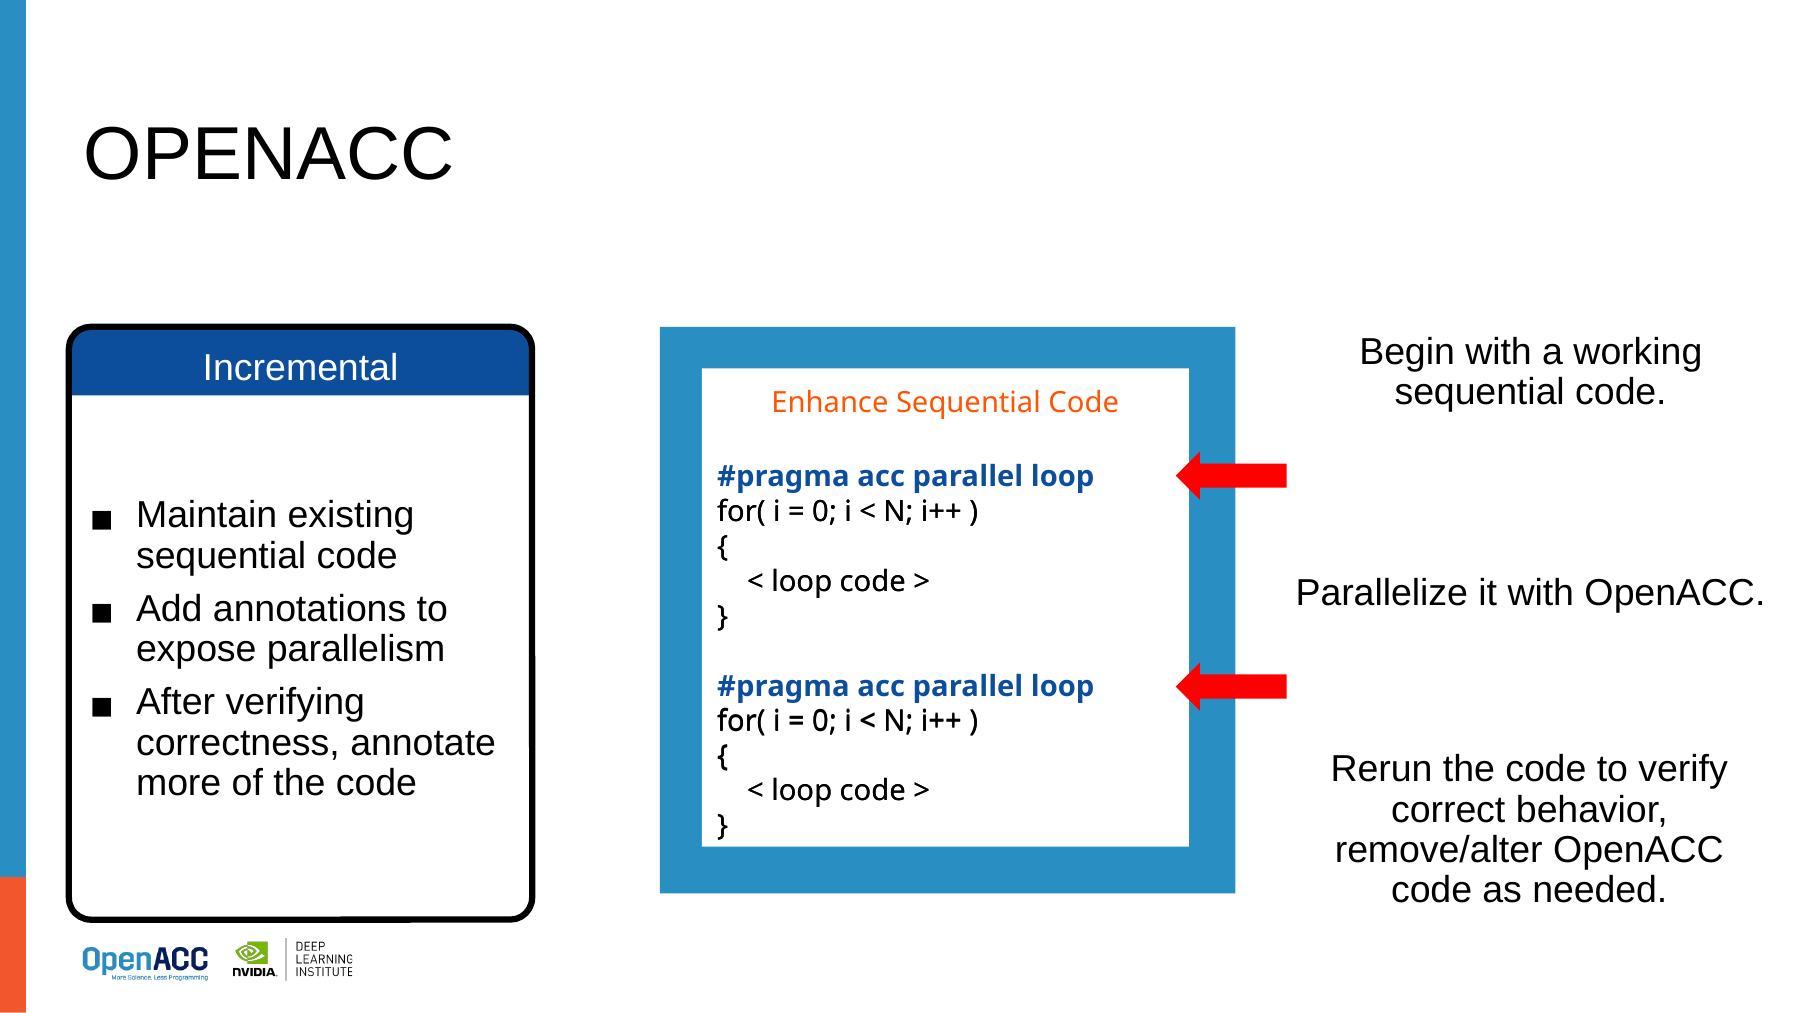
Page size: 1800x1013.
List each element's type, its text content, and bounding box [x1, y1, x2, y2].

text_box Maintain existing sequential code Add annotations to expose parallelism After verifying correctness, annotate more of the code [74, 486, 538, 813]
text_box [1175, 662, 1287, 711]
text_box [1175, 451, 1287, 500]
title OPENACC [68, 106, 1706, 204]
text_box Parallelize it with OpenACC. [1277, 564, 1784, 621]
picture [233, 938, 353, 981]
picture [81, 946, 208, 981]
text_box [659, 326, 1236, 894]
text_box [701, 368, 1189, 379]
text_box #pragma acc parallel loop for( i = 0; i < N; i++ ) { < loop code > } #pragma acc parallel loop for( i = 0; i < N; i++ ) { < loop code > } [701, 449, 1189, 854]
text_box Enhance Sequential Code [701, 379, 1189, 449]
text_box [68, 326, 533, 920]
text_box Rerun the code to verify correct behavior, remove/alter OpenACC code as needed. [1275, 740, 1784, 920]
text_box Begin with a working sequential code. [1330, 323, 1731, 421]
